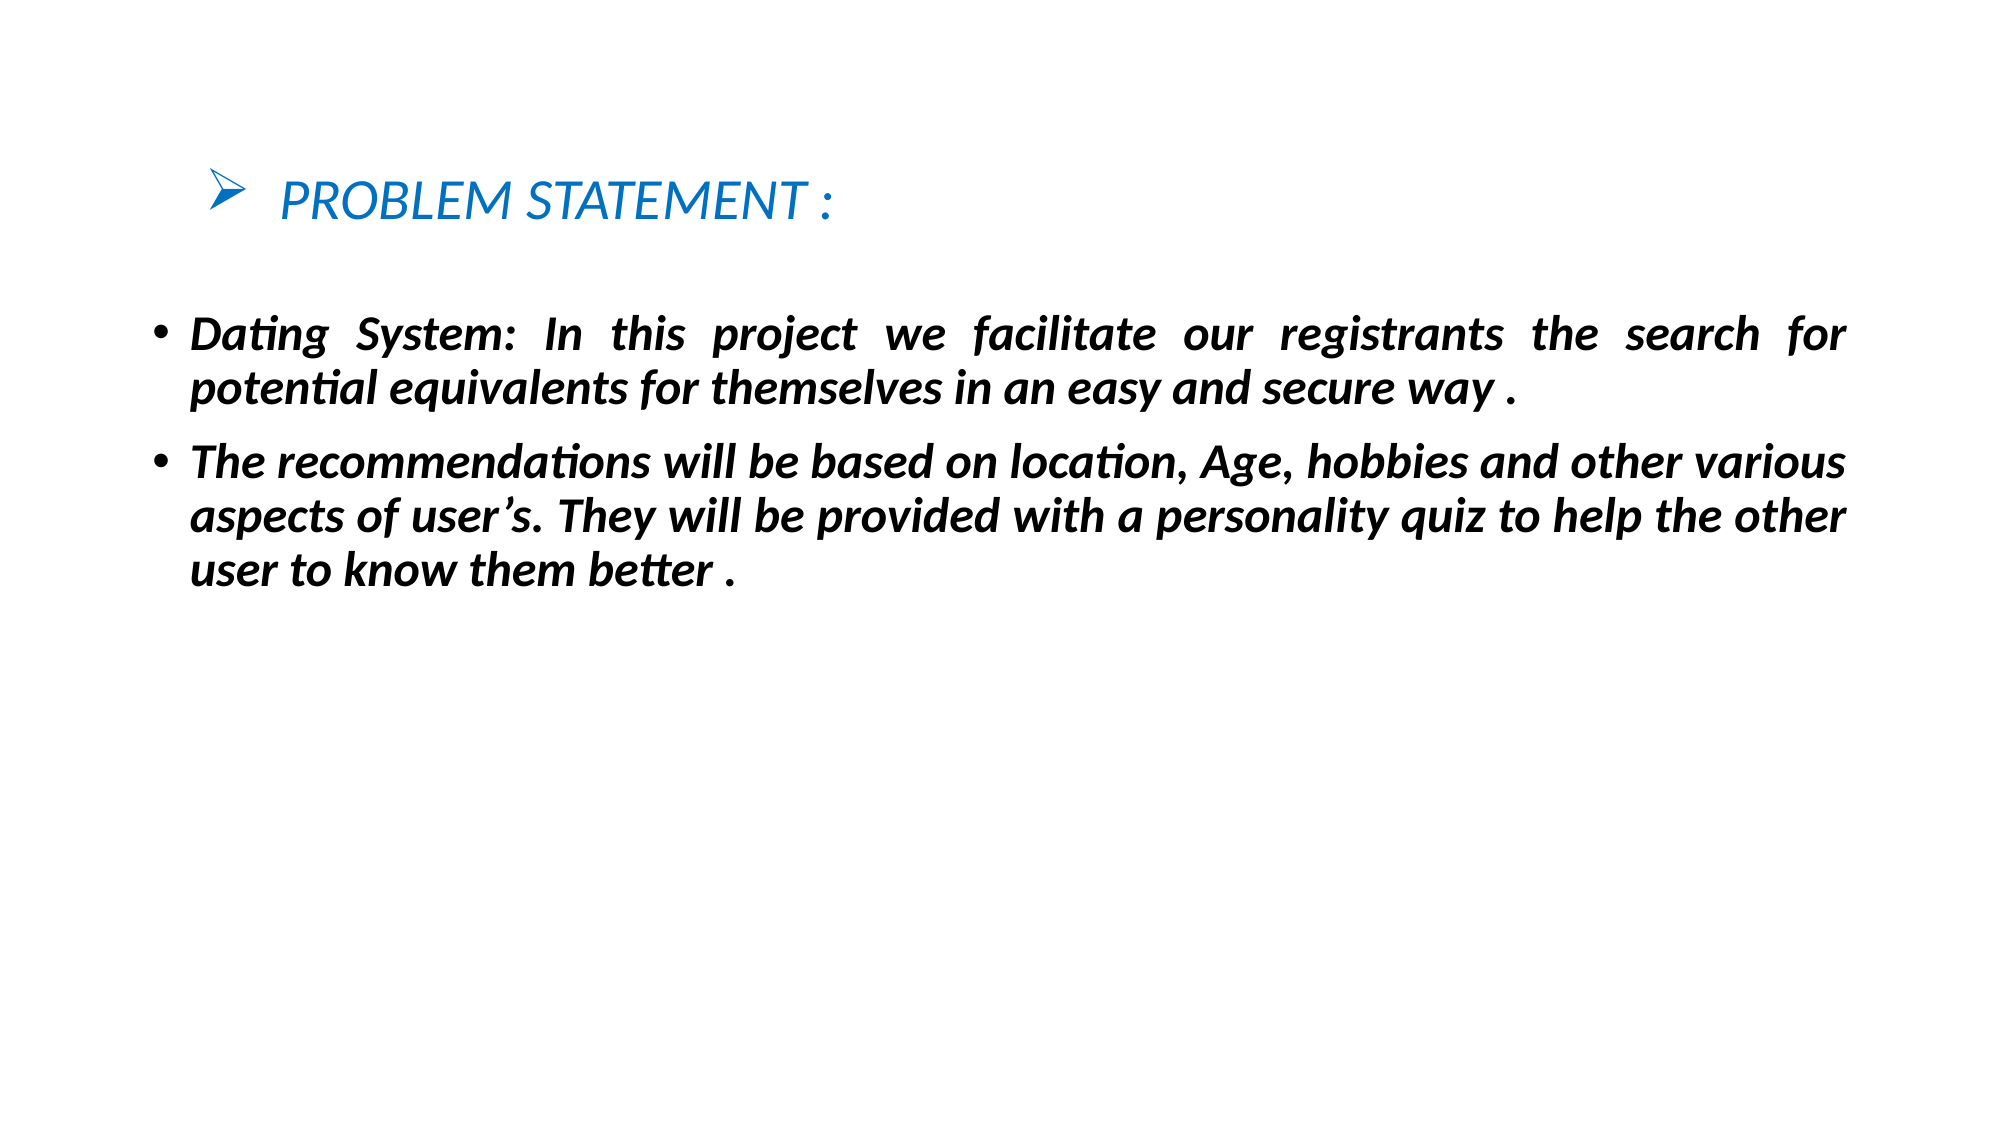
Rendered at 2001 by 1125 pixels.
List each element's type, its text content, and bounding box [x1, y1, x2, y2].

title PROBLEM STATEMENT : [189, 89, 1810, 299]
list Dating System: In this project we facilitate our registrants the search for potential equivalents for themselves in an easy and secure way . The recommendations will be based on location, Age, hobbies and other various aspects of user’s. They will be provided with a personality quiz to help the other user to know them better . [137, 299, 1863, 1014]
